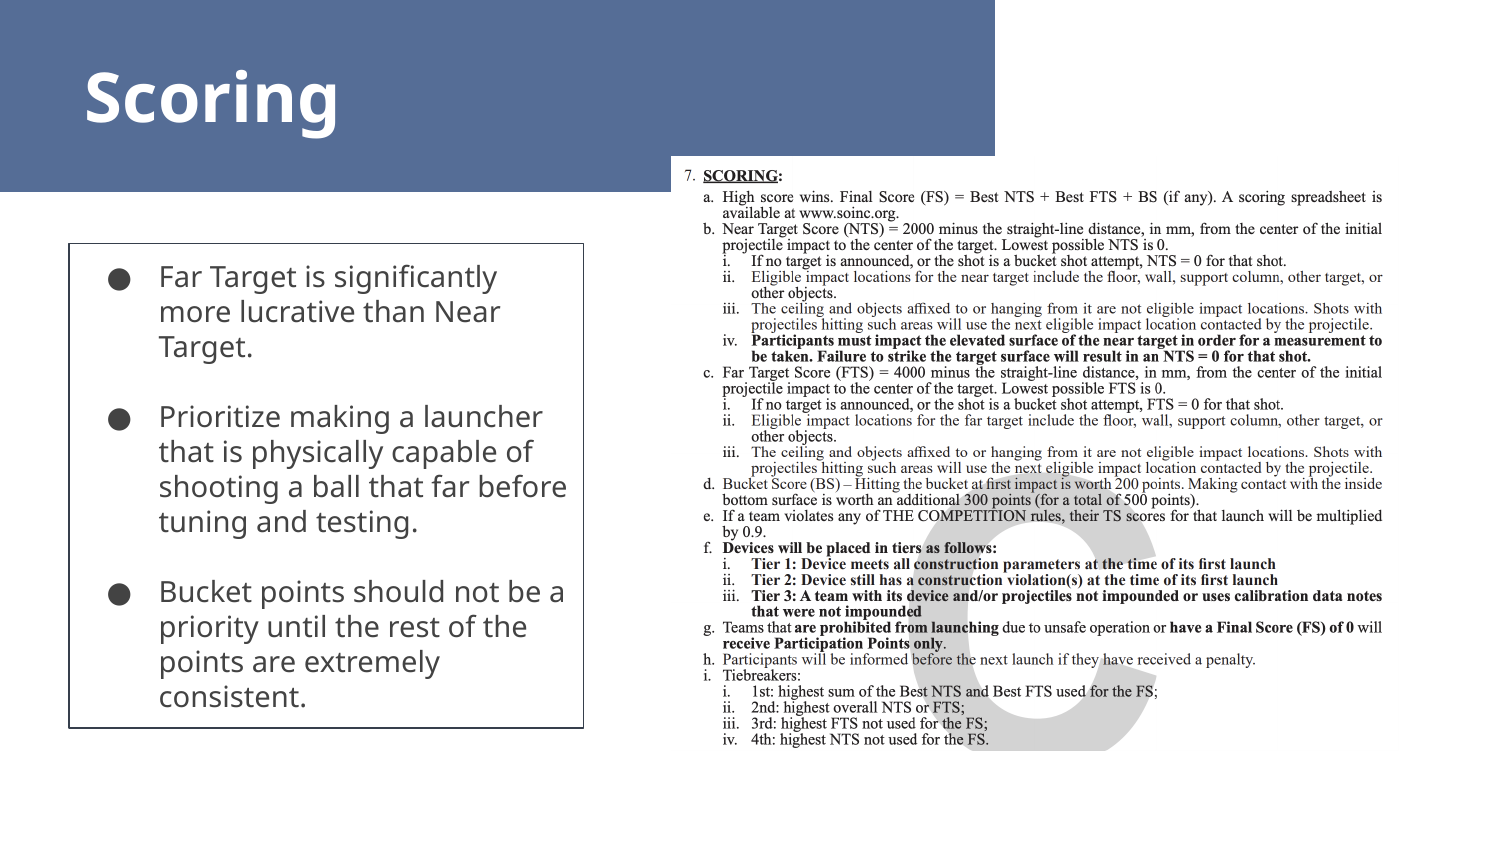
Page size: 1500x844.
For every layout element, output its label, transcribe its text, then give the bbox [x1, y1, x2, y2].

text_box [0, 0, 995, 192]
picture [670, 155, 1399, 751]
title Scoring [69, 39, 824, 211]
text_box Far Target is significantly more lucrative than Near Target. Prioritize making a launcher that is physically capable of shooting a ball that far before tuning and testing. Bucket points should not be a priority until the rest of the points are extremely consistent. [68, 243, 584, 729]
